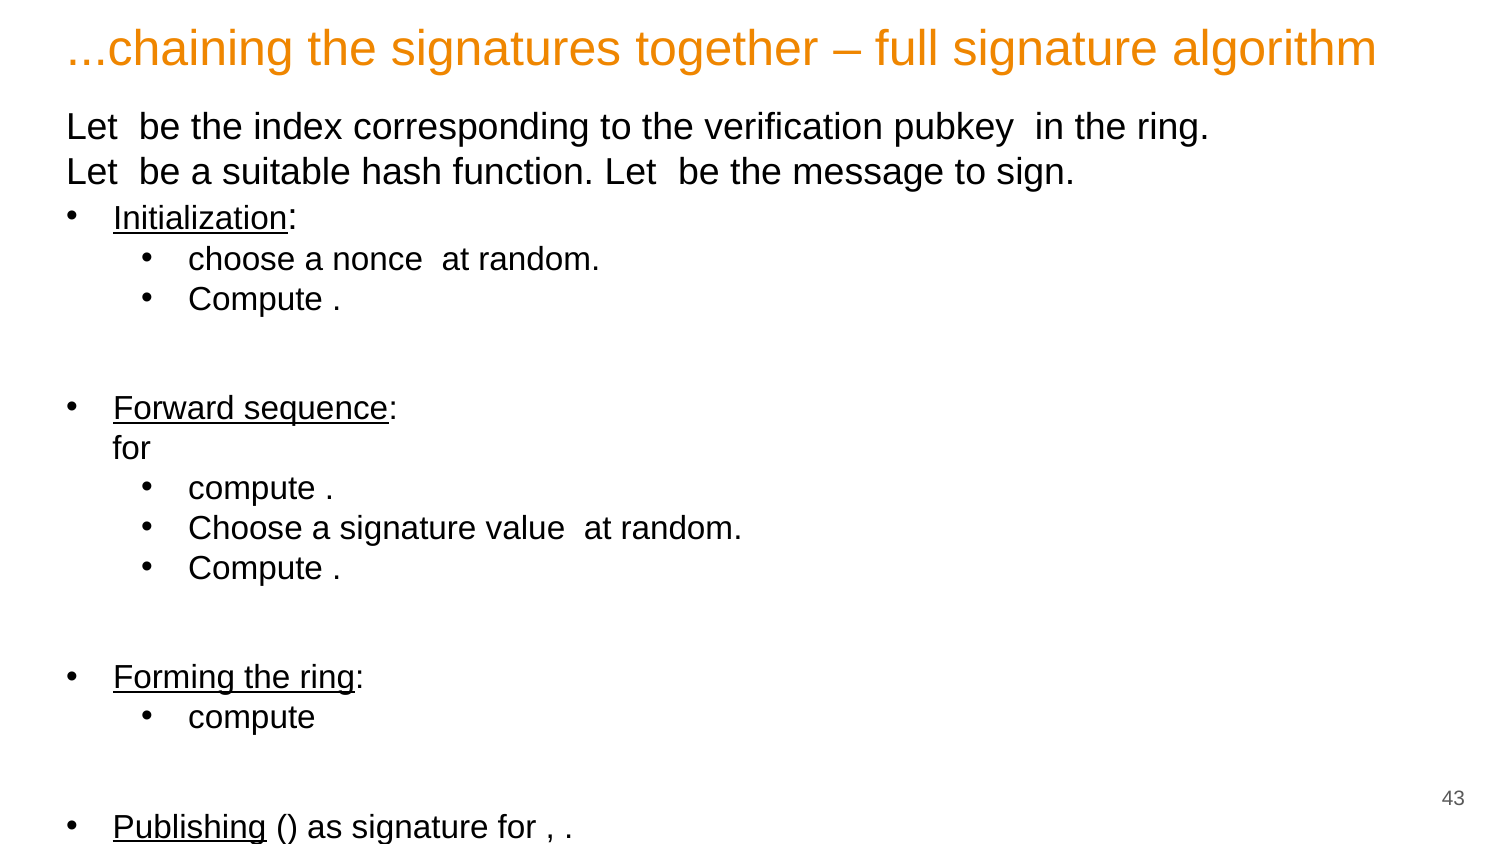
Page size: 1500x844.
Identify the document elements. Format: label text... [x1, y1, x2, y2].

slide_number 43 [1389, 764, 1480, 830]
title ...chaining the signatures together – full signature algorithm [51, 0, 1449, 94]
